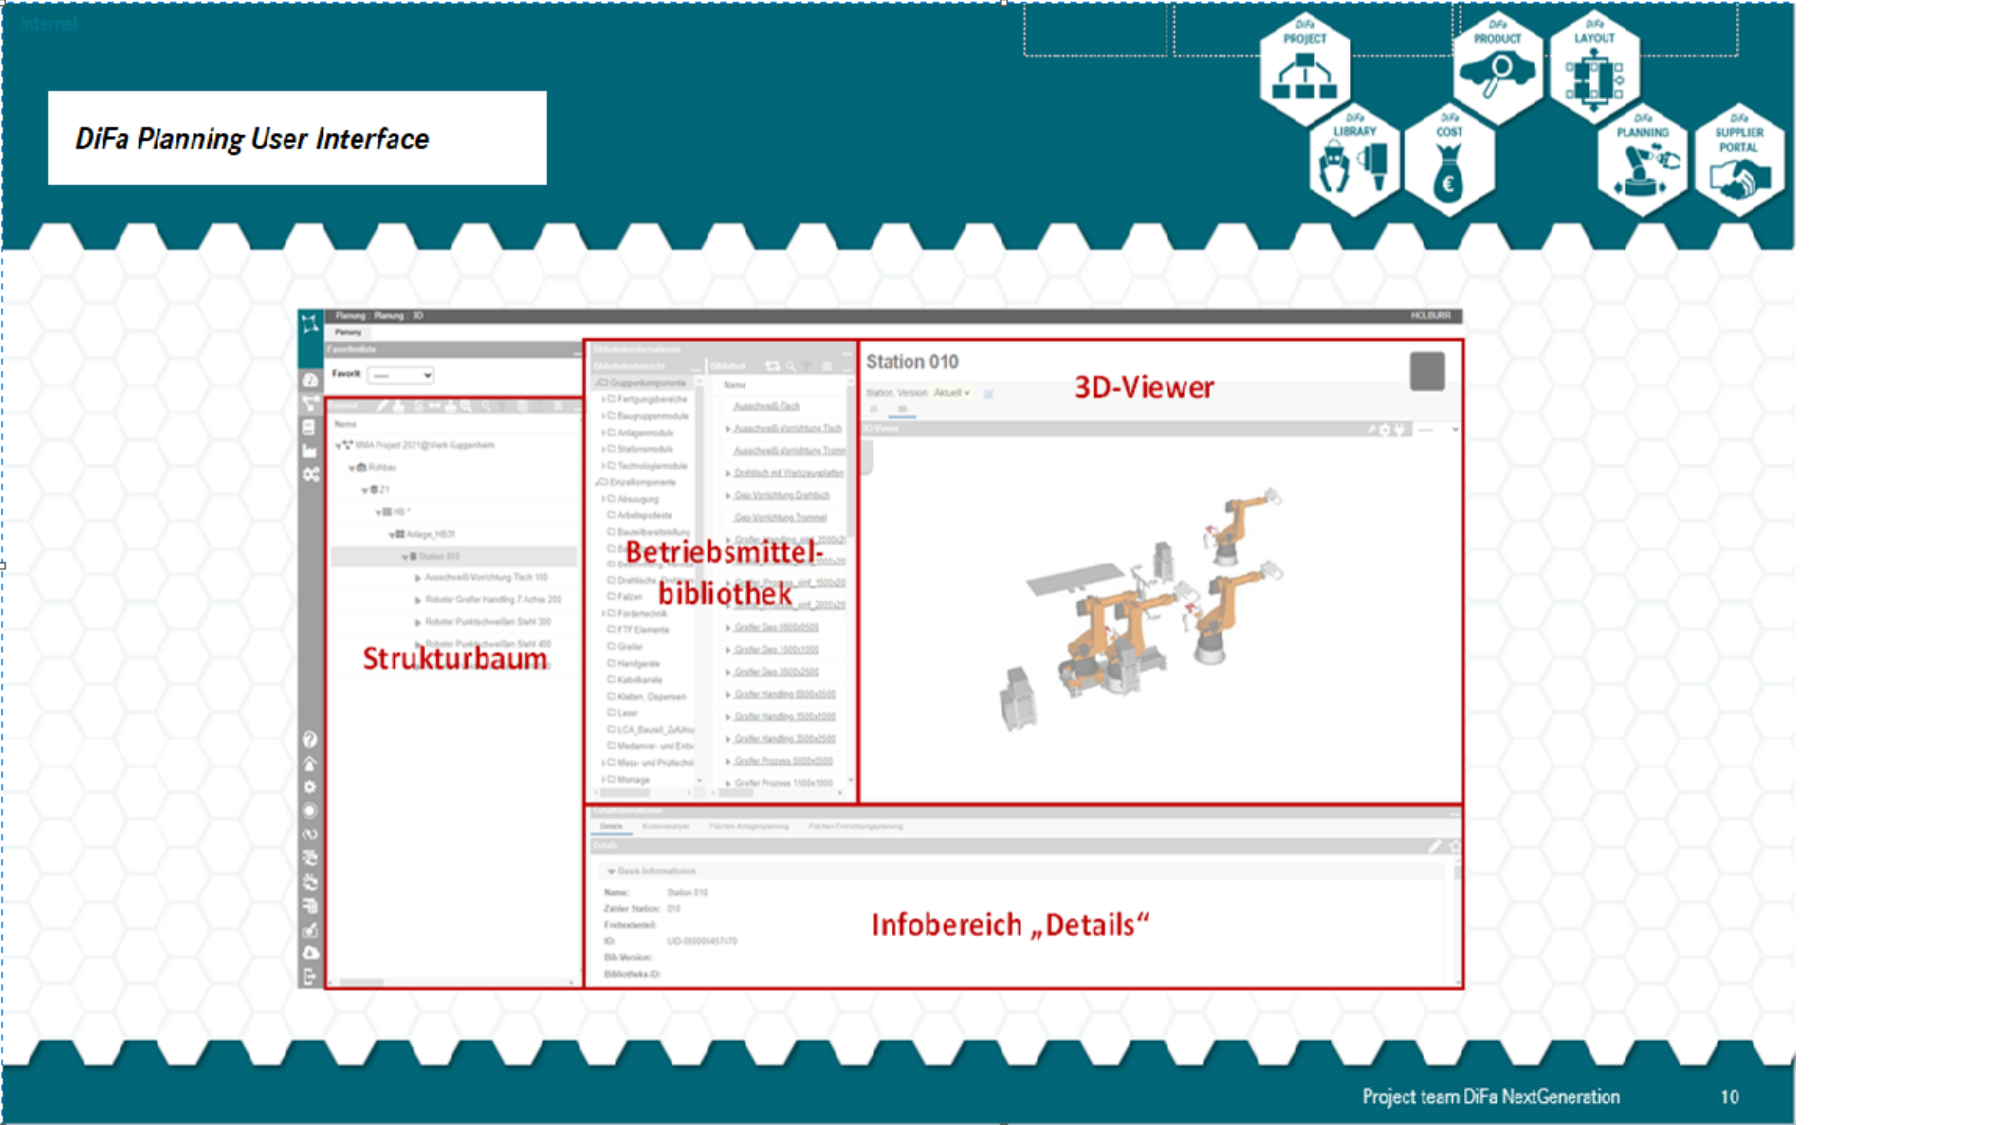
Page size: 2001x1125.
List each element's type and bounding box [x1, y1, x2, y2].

picture [0, 0, 1796, 1125]
